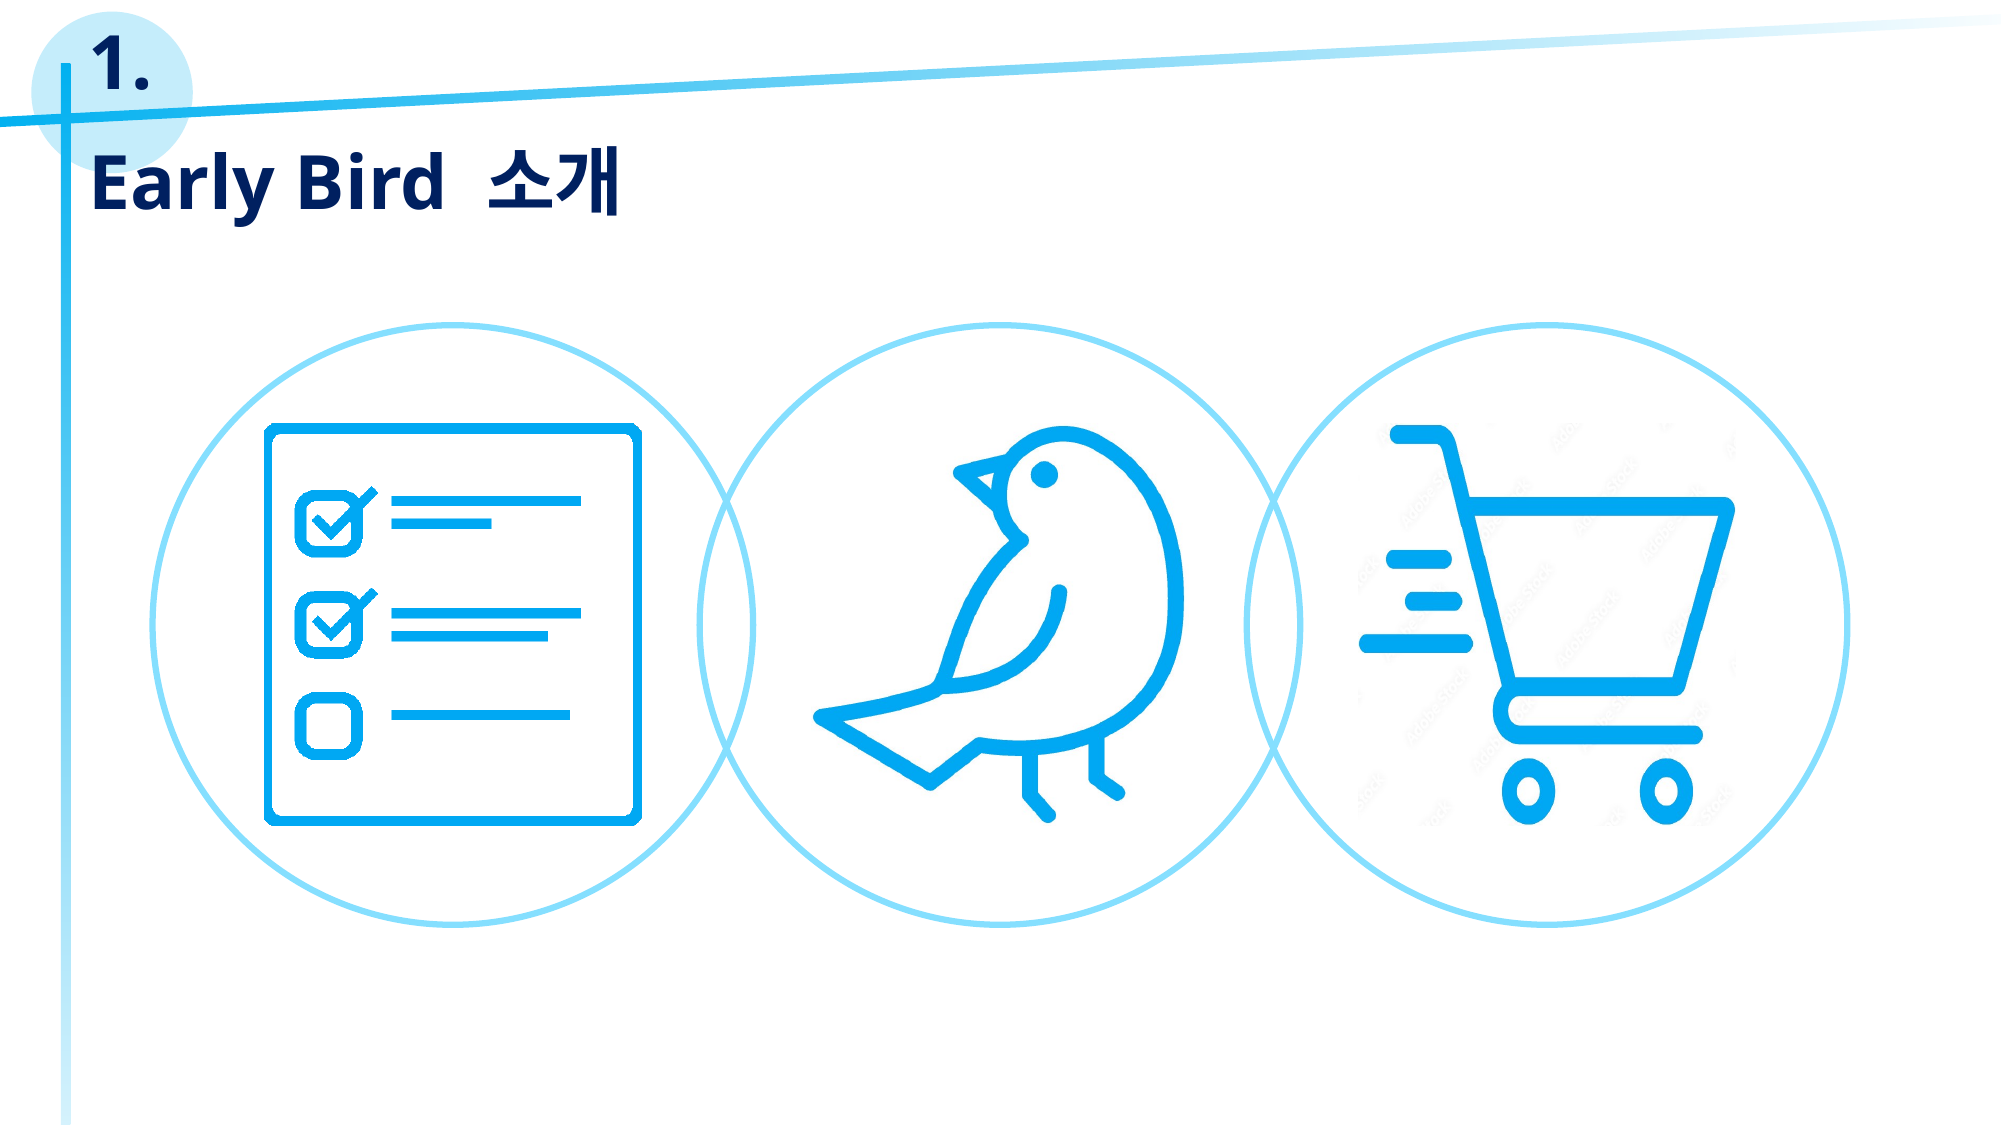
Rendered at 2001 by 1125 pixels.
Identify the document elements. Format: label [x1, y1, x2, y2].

text_box [0, 6, 2000, 1125]
